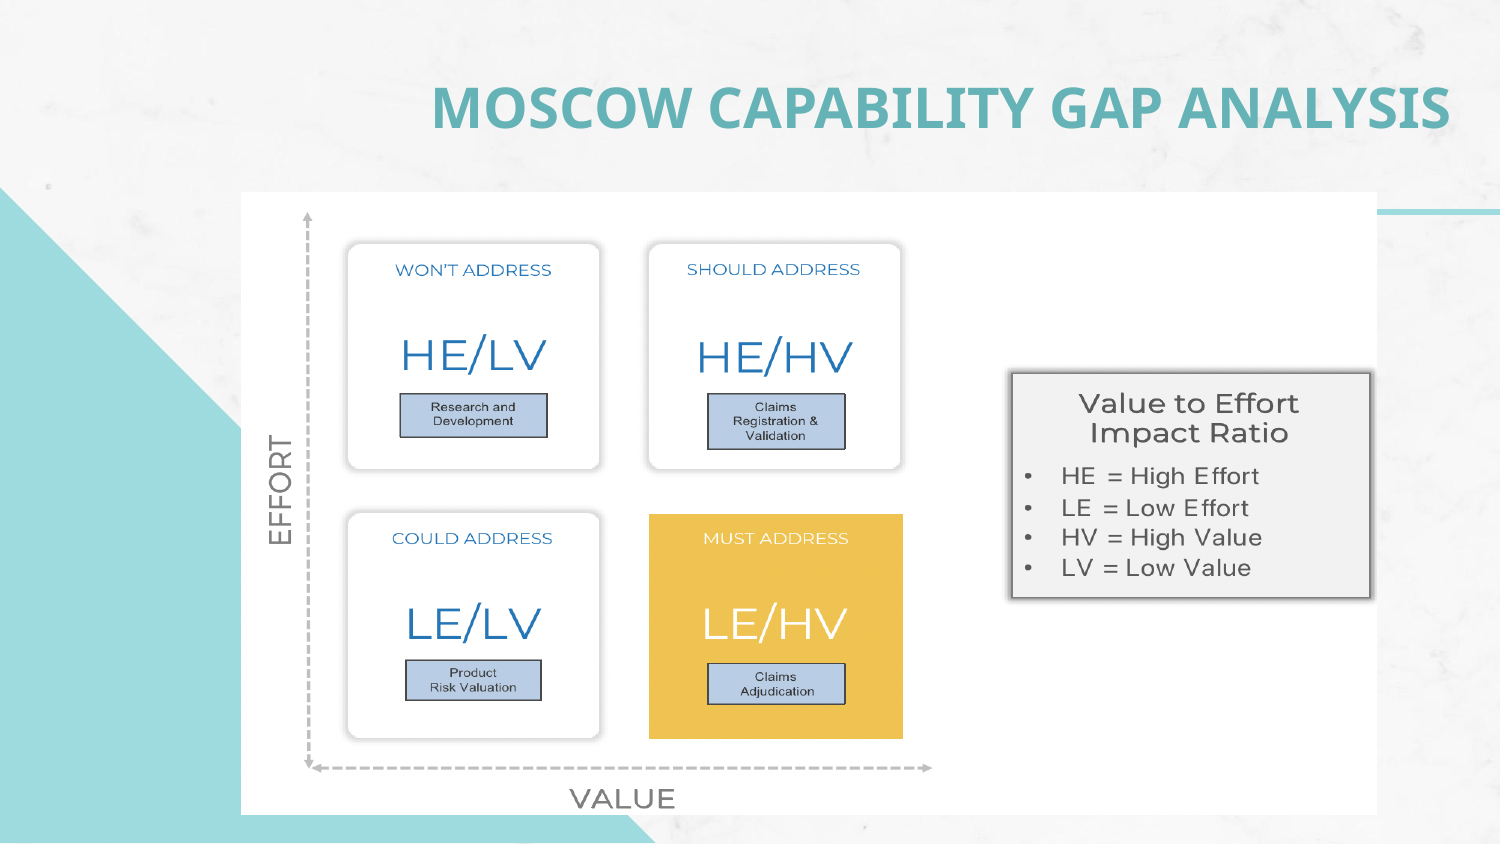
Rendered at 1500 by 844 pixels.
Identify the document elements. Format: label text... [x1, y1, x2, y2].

picture [0, 0, 1500, 844]
title MOSCOW CAPABILITY GAP ANALYSIS [340, 70, 1492, 165]
